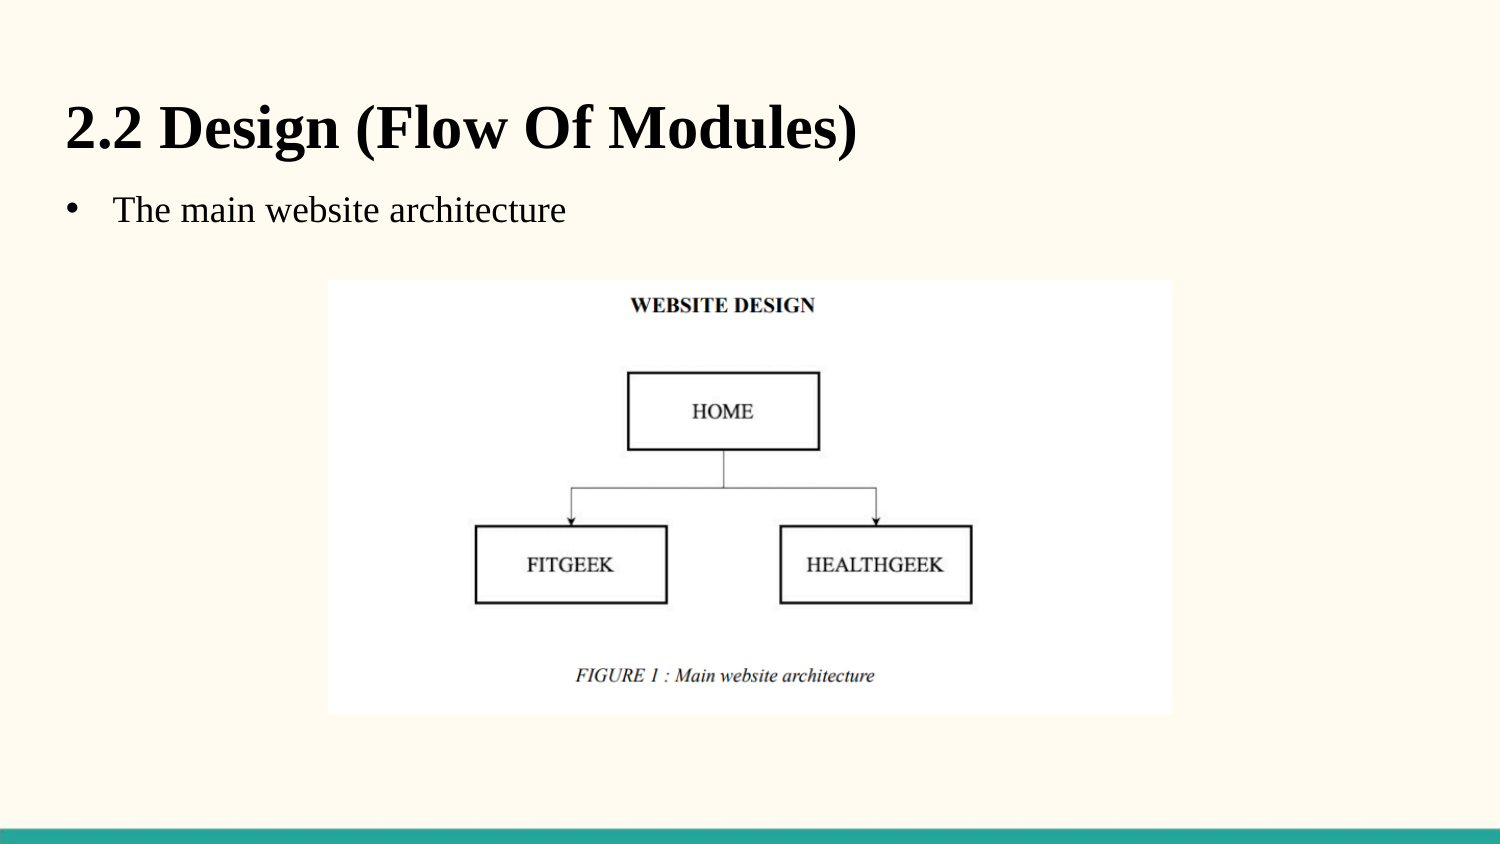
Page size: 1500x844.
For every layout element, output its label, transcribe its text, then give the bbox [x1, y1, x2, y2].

text_box [0, 0, 1500, 844]
text_box 2.2 Design (Flow Of Modules) The main website architecture [65, 92, 868, 231]
picture [327, 279, 1173, 714]
